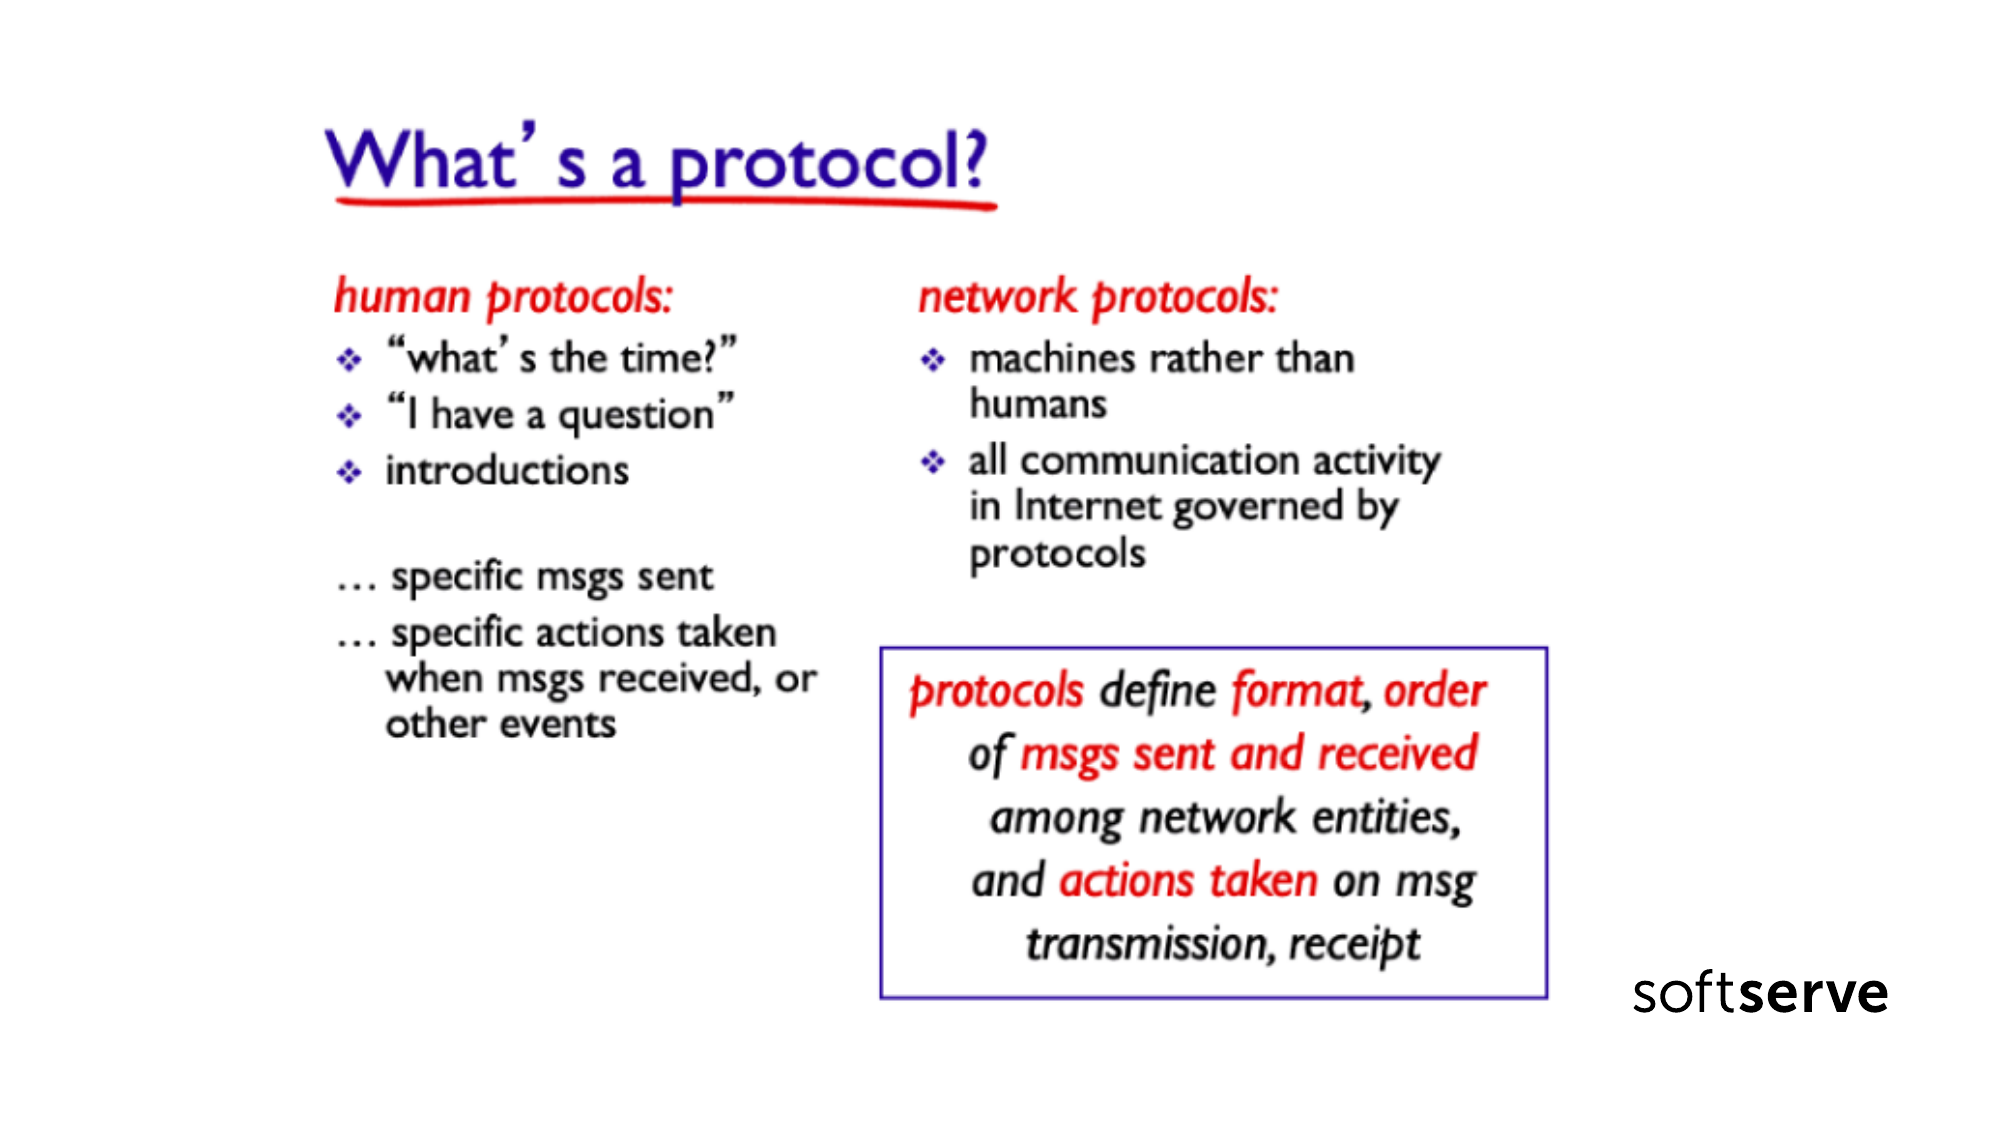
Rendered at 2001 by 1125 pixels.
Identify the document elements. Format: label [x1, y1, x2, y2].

picture [308, 98, 1570, 1026]
